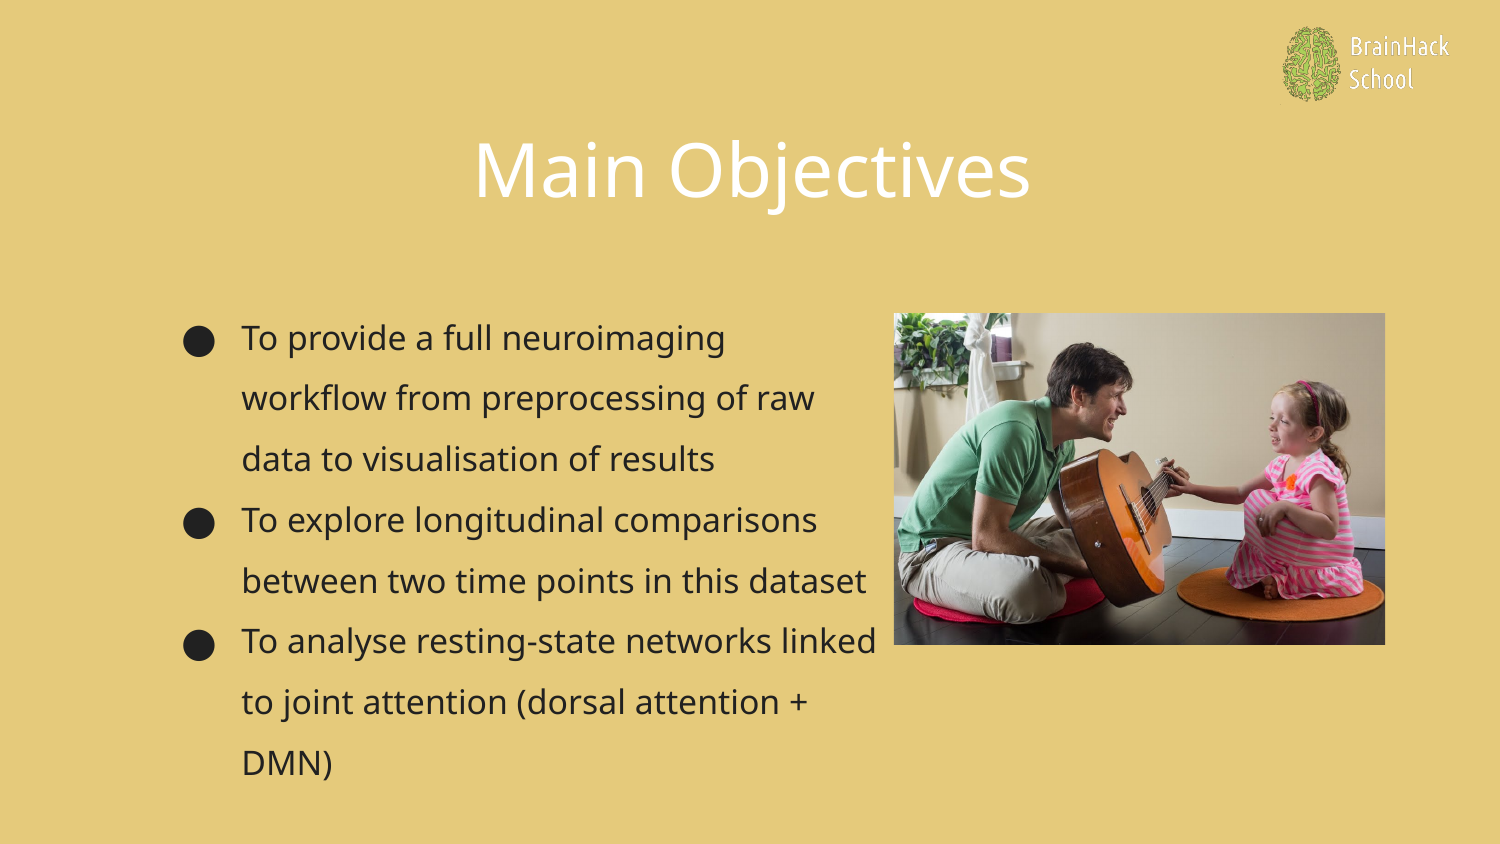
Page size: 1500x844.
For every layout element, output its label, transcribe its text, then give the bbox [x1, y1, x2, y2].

picture [893, 313, 1386, 645]
title Main Objectives [76, 122, 1430, 228]
subtitle To provide a full neuroimaging workflow from preprocessing of raw data to visualisation of results To explore longitudinal comparisons between two time points in this dataset To analyse resting-state networks linked to joint attention (dorsal attention + DMN) [147, 271, 894, 809]
picture [1280, 21, 1488, 106]
